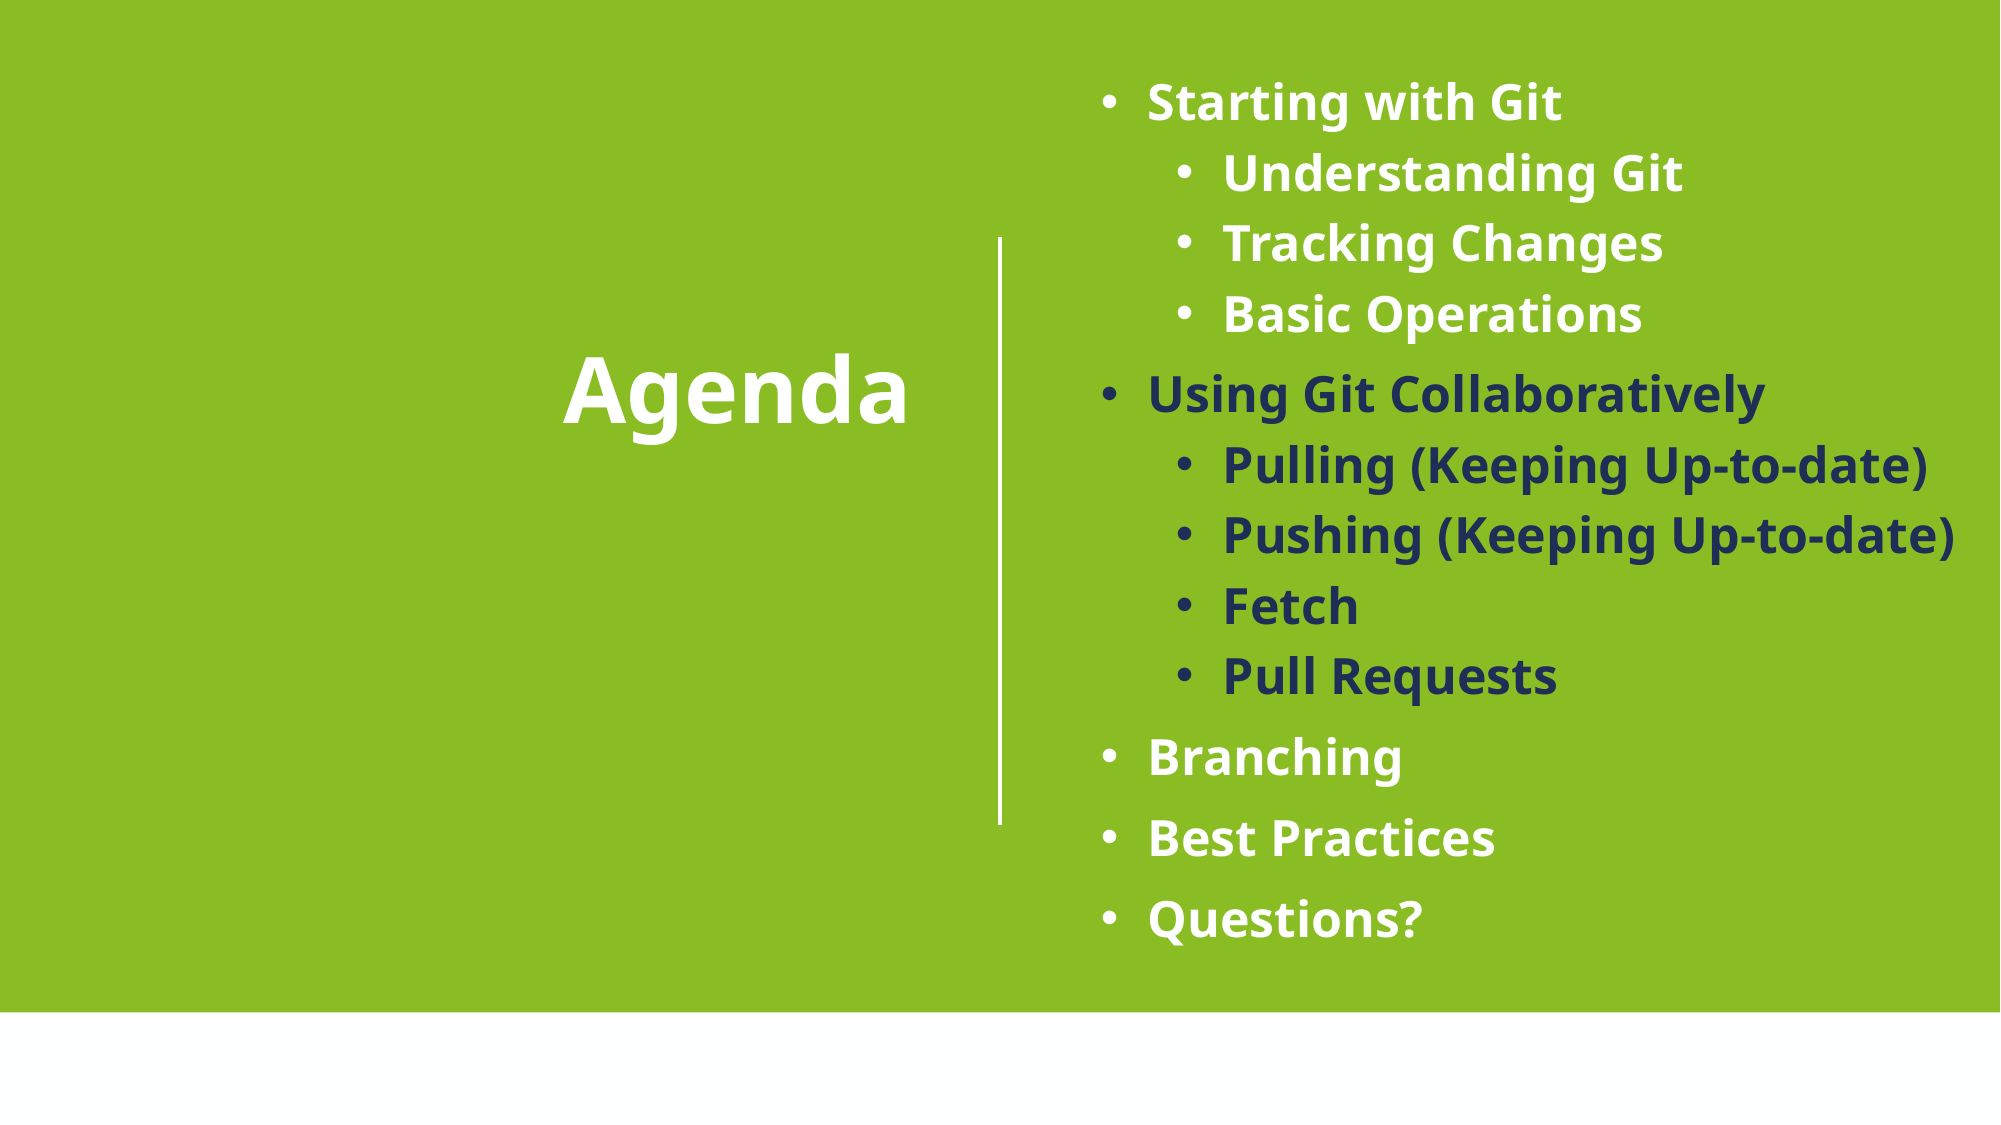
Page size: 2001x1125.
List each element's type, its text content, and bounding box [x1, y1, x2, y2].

list Starting with Git Understanding Git Tracking Changes Basic Operations Using Git Collaboratively Pulling (Keeping Up-to-date) Pushing (Keeping Up-to-date) Fetch Pull Requests Branching Best Practices Questions? [1086, 63, 1996, 725]
title Agenda [200, 348, 913, 440]
